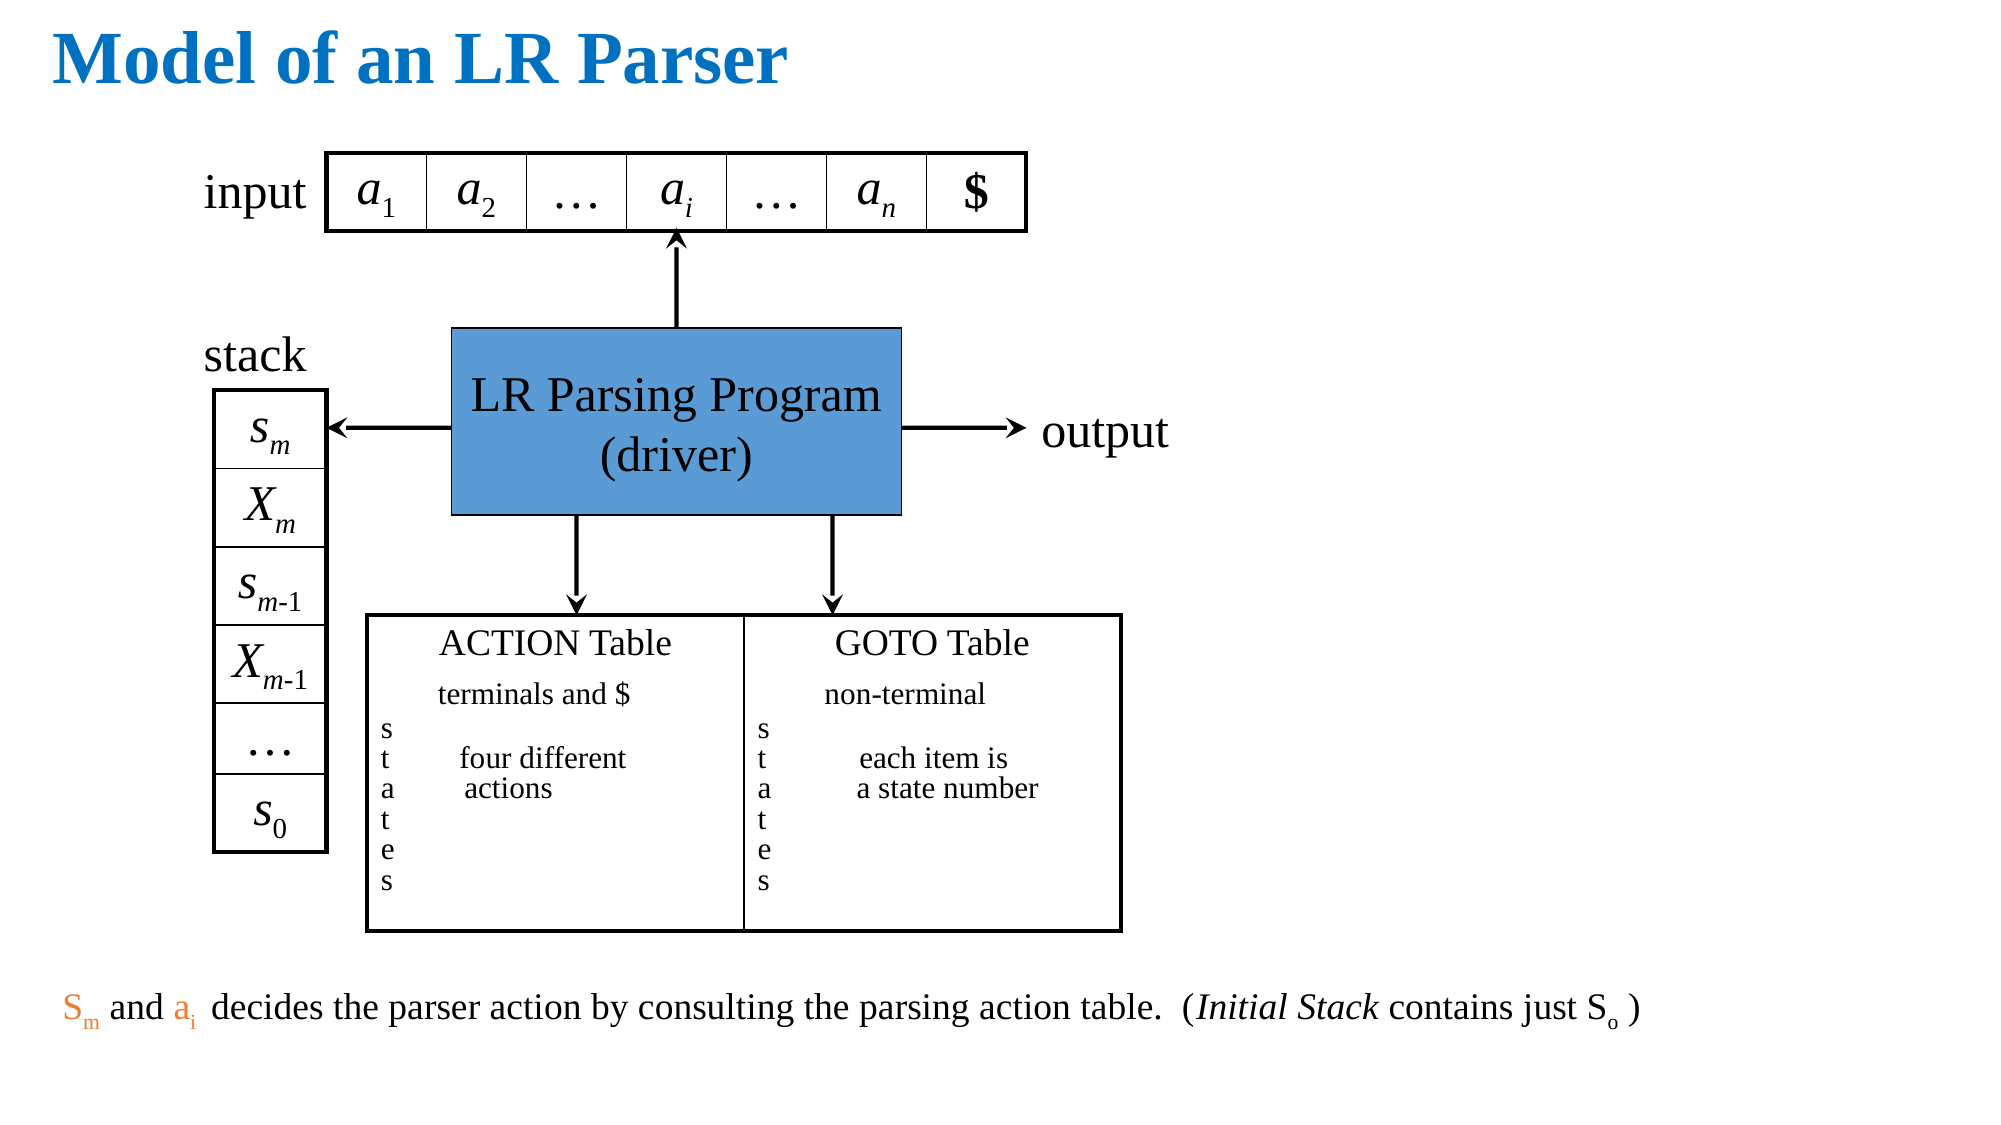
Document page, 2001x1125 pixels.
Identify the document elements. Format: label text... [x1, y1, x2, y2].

text_box [822, 594, 843, 613]
text_box [566, 594, 587, 613]
table_header a1 [329, 155, 426, 229]
table_header GOTO Table non-terminal s t each item is a a state number t e s [745, 617, 1119, 929]
table_cell Xm [216, 469, 324, 546]
table_header … [527, 155, 626, 229]
table_cell … [216, 704, 324, 773]
table_header ACTION Table terminals and $ s t four different a actions t e s [369, 617, 743, 929]
title Model of an LR Parser [37, 13, 1763, 106]
table_header $ [927, 155, 1024, 229]
text_box Sm and ai decides the parser action by consulting the parsing action table. (Initial Stack contains just So ) [47, 975, 1881, 1041]
table_header an [827, 155, 926, 229]
table_header sm [216, 392, 324, 468]
text_box output [1026, 390, 1185, 465]
text_box [326, 417, 348, 439]
table_header … [727, 155, 826, 229]
text_box [1005, 417, 1027, 439]
text_box LR Parsing Program (driver) [451, 327, 902, 516]
text_box stack [188, 313, 322, 389]
table_cell sm-1 [216, 548, 324, 624]
text_box input [188, 151, 322, 226]
table_header a2 [427, 155, 526, 229]
table_cell s0 [216, 775, 324, 850]
table_cell Xm-1 [216, 626, 324, 702]
text_box [666, 227, 687, 249]
table_header ai [627, 155, 726, 229]
